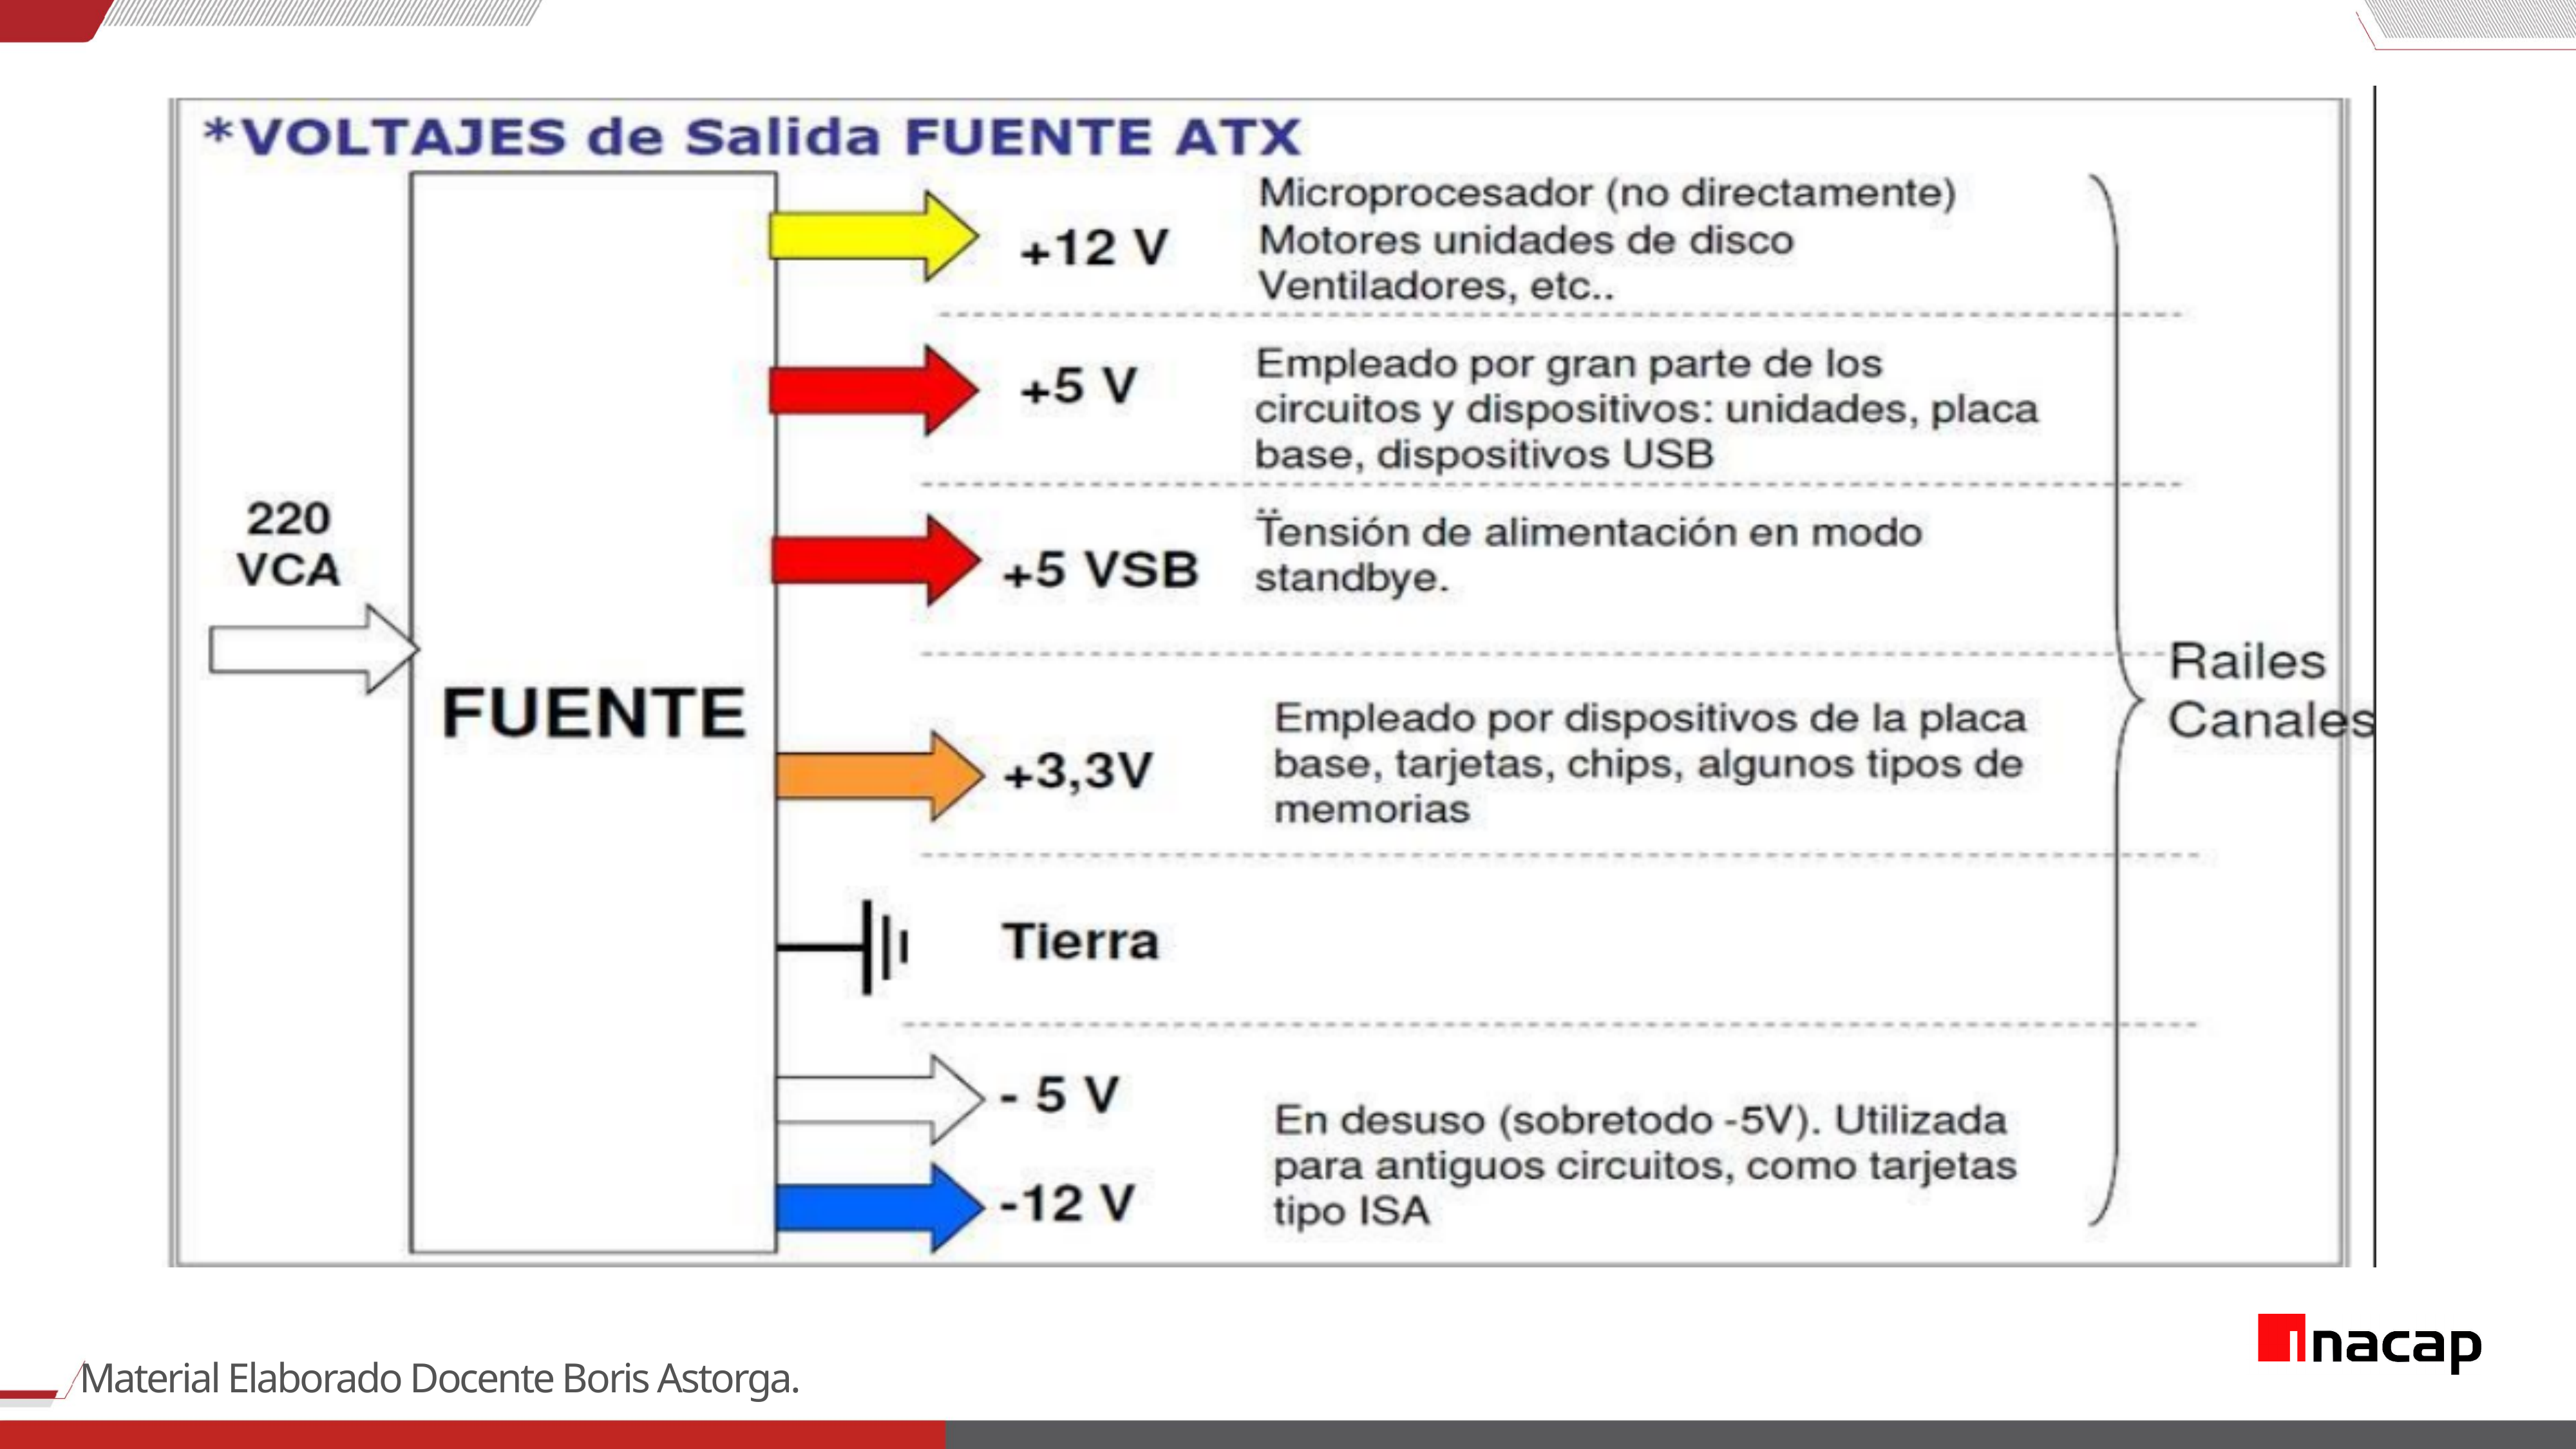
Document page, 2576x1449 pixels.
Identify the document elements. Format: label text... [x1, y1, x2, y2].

picture [162, 86, 2376, 1267]
picture [0, 1354, 2576, 1449]
picture [0, 0, 2576, 55]
picture [2246, 1314, 2481, 1375]
text_box Material Elaborado Docente Boris Astorga. [70, 1348, 1358, 1406]
